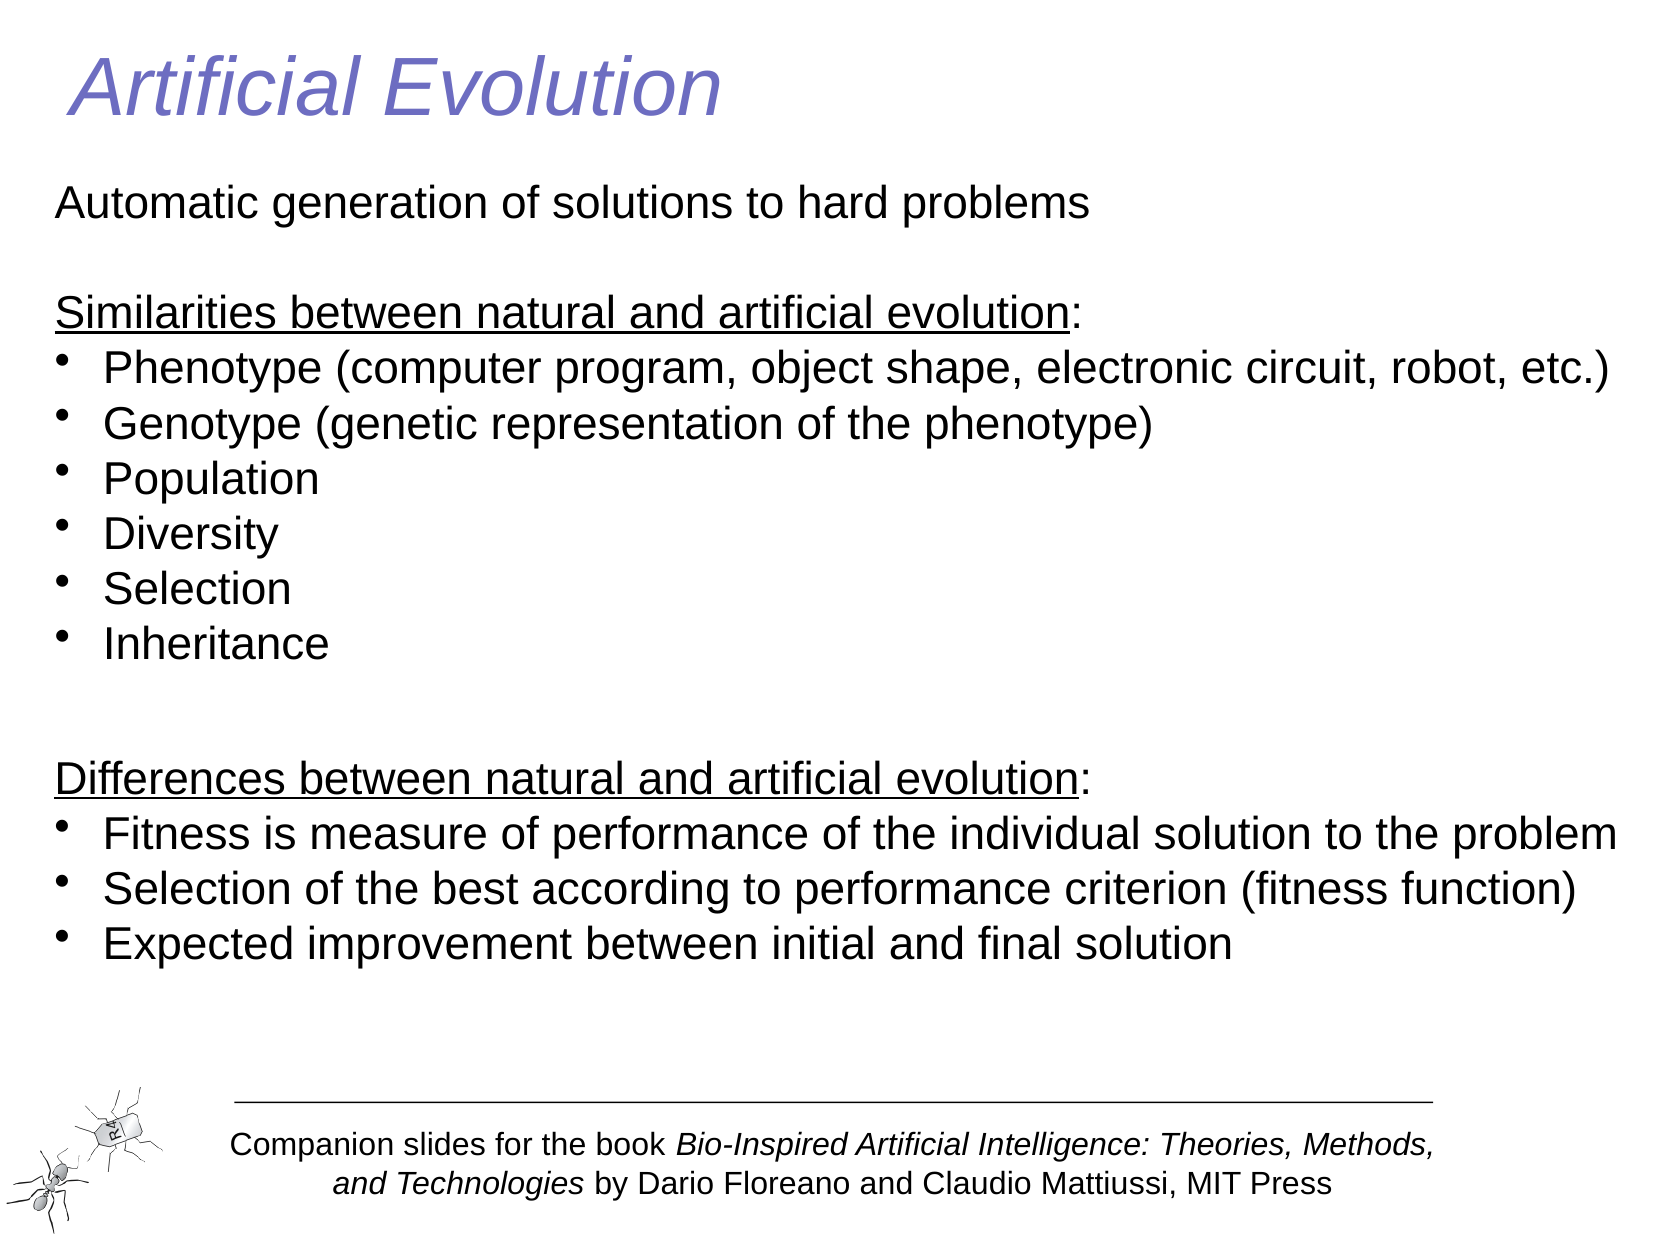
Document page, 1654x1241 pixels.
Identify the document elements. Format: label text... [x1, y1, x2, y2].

title Artificial Evolution [55, 41, 1626, 124]
text_box Differences between natural and artificial evolution: Fitness is measure of performance of the individual solution to the problem Selection of the best according to performance criterion (fitness function) Expected improvement between initial and final solution [39, 741, 1633, 977]
picture [6, 1087, 163, 1234]
text_box Automatic generation of solutions to hard problems Similarities between natural and artificial evolution: Phenotype (computer program, object shape, electronic circuit, robot, etc.) Genotype (genetic representation of the phenotype) Population Diversity Selection Inheritance [39, 165, 1626, 676]
